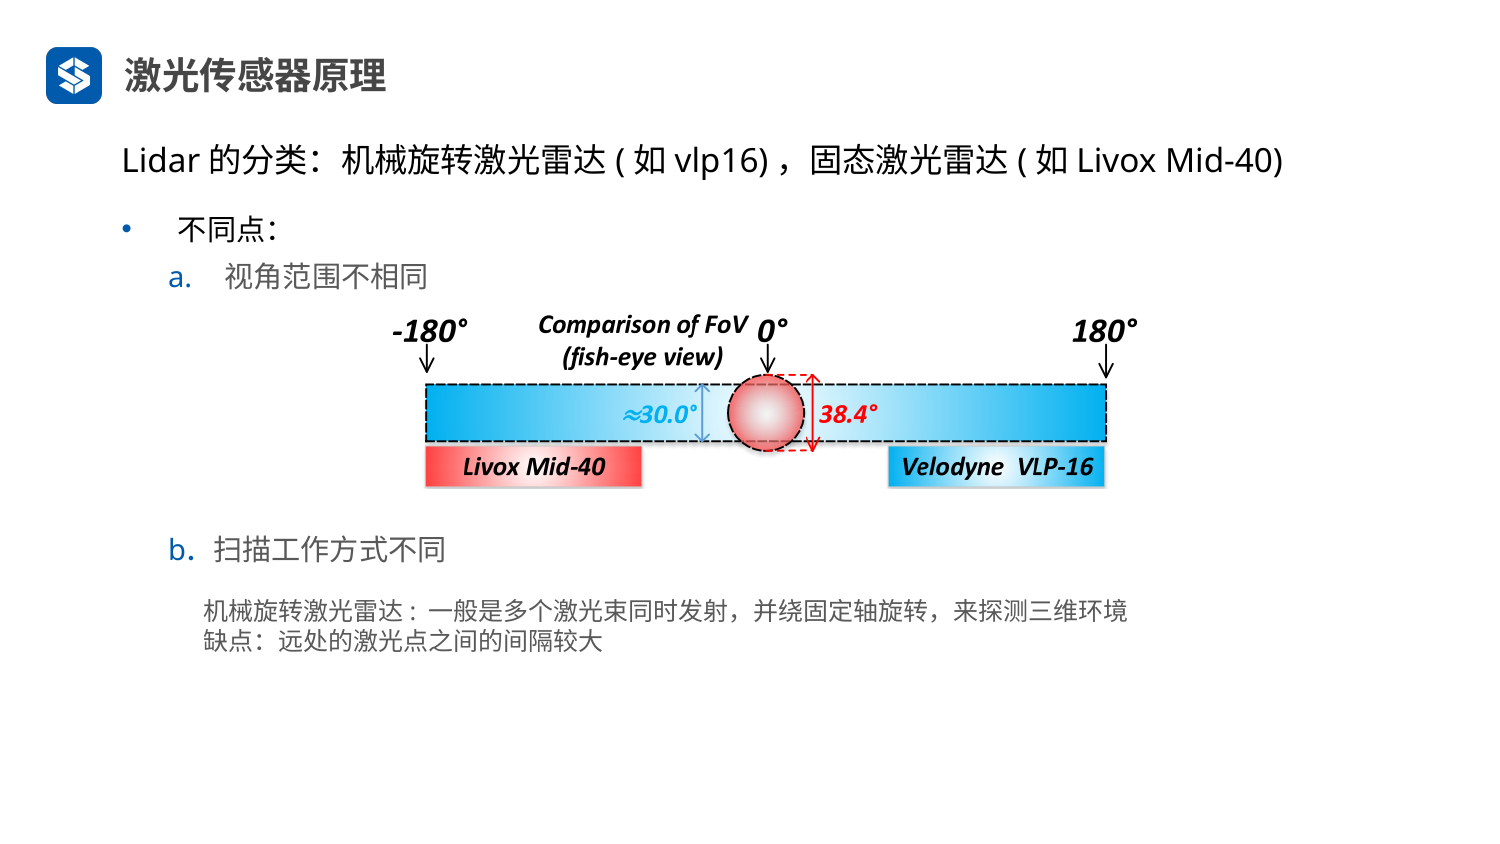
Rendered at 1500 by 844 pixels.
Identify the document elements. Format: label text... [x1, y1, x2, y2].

text_box Lidar的分类：机械旋转激光雷达(如vlp16)，固态激光雷达(如Livox Mid-40) [106, 131, 1341, 187]
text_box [46, 44, 431, 106]
text_box 不同点： [106, 187, 674, 254]
text_box b. 扫描工作方式不同 [153, 515, 552, 576]
text_box 视角范围不相同 [153, 250, 552, 301]
text_box 机械旋转激光雷达: 一般是多个激光束同时发射，并绕固定轴旋转，来探测三维环境 缺点：远处的激光点之间的间隔较大 [188, 587, 1182, 663]
picture [350, 293, 1150, 489]
